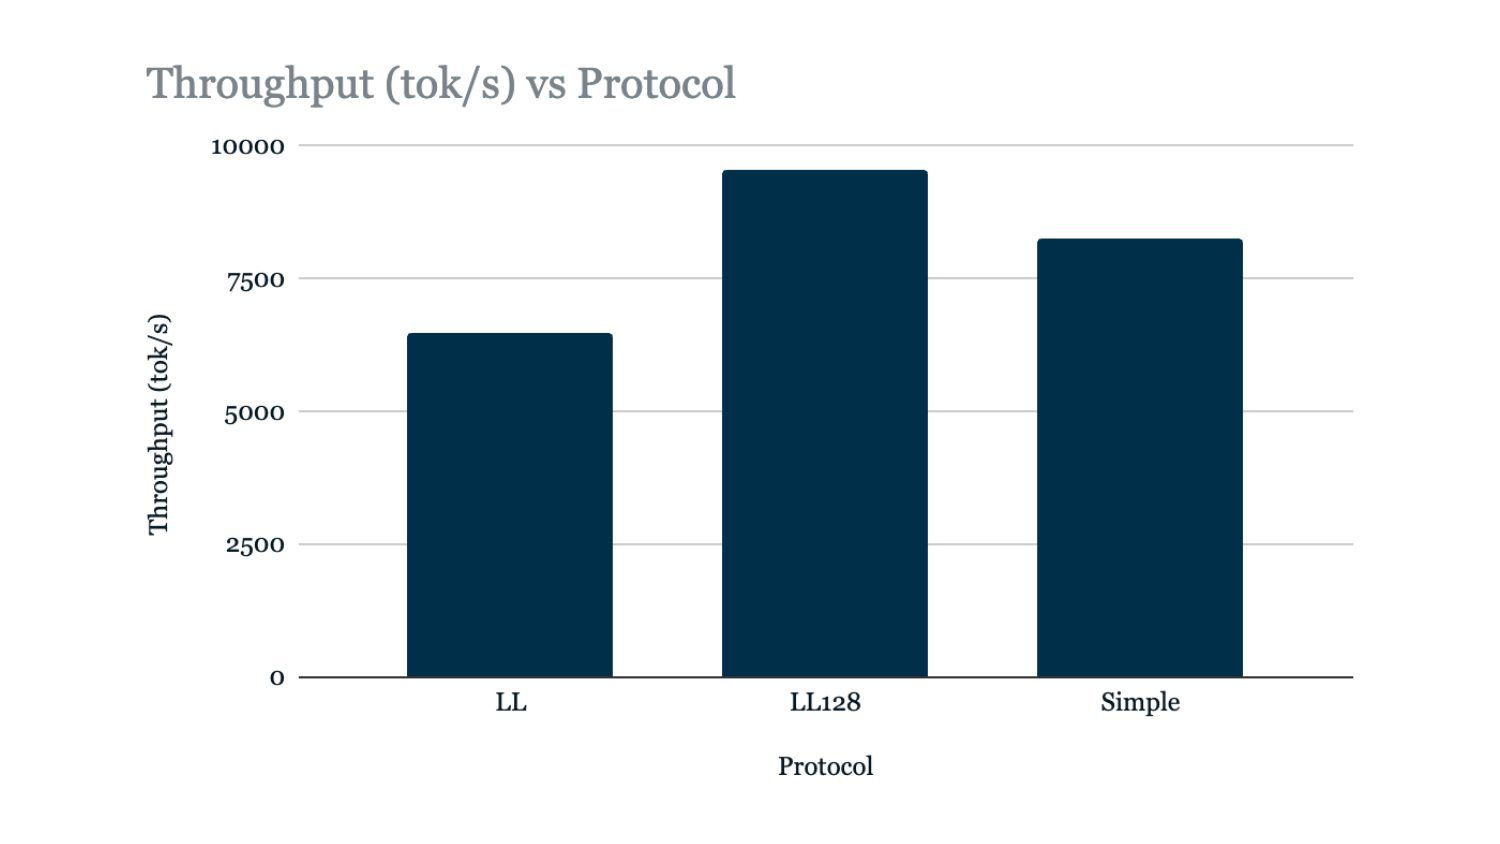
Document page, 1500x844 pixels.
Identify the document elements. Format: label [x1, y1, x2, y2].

picture [107, 24, 1393, 819]
